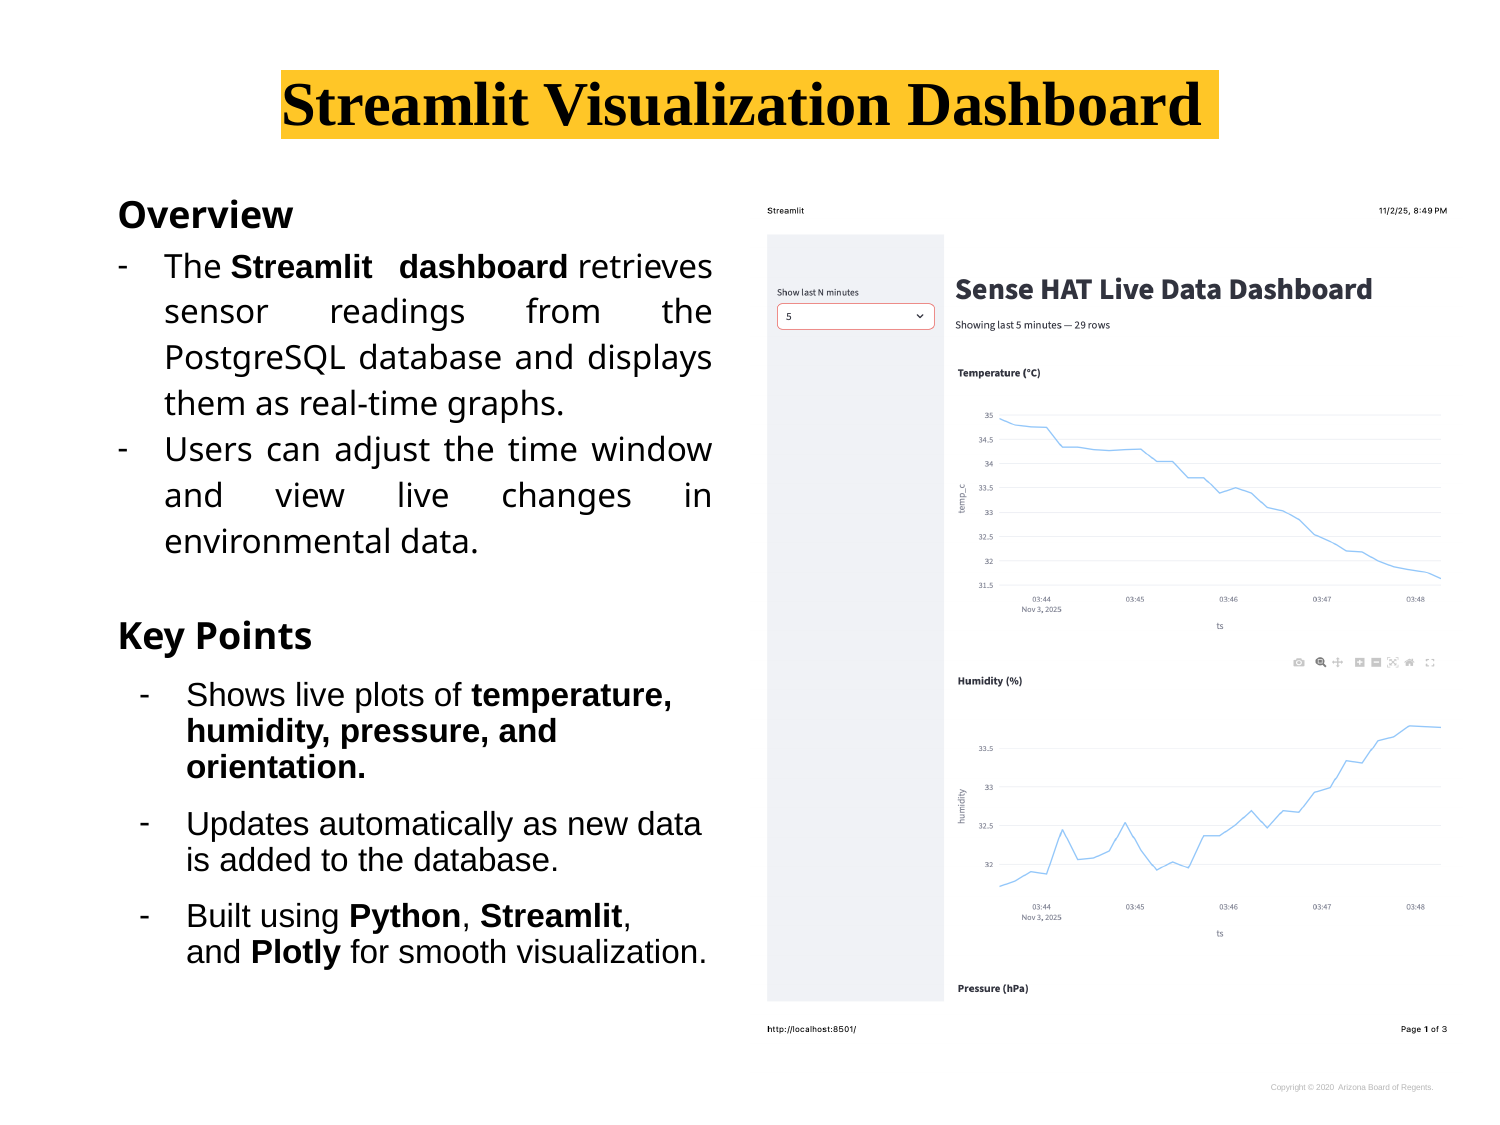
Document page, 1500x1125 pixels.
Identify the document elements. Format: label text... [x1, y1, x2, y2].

title Streamlit Visualization Dashboard [103, 41, 1397, 170]
picture [749, 189, 1463, 1073]
list Overview The Streamlit dashboard retrieves sensor readings from the PostgreSQL database and displays them as real-time graphs. Users can adjust the time window and view live changes in environmental data. Key Points Shows live plots of temperature, humidity, pressure, and orientation. Updates automatically as new data is added to the database. Built using Python, Streamlit, and Plotly for smooth visualization. [86, 162, 729, 1073]
